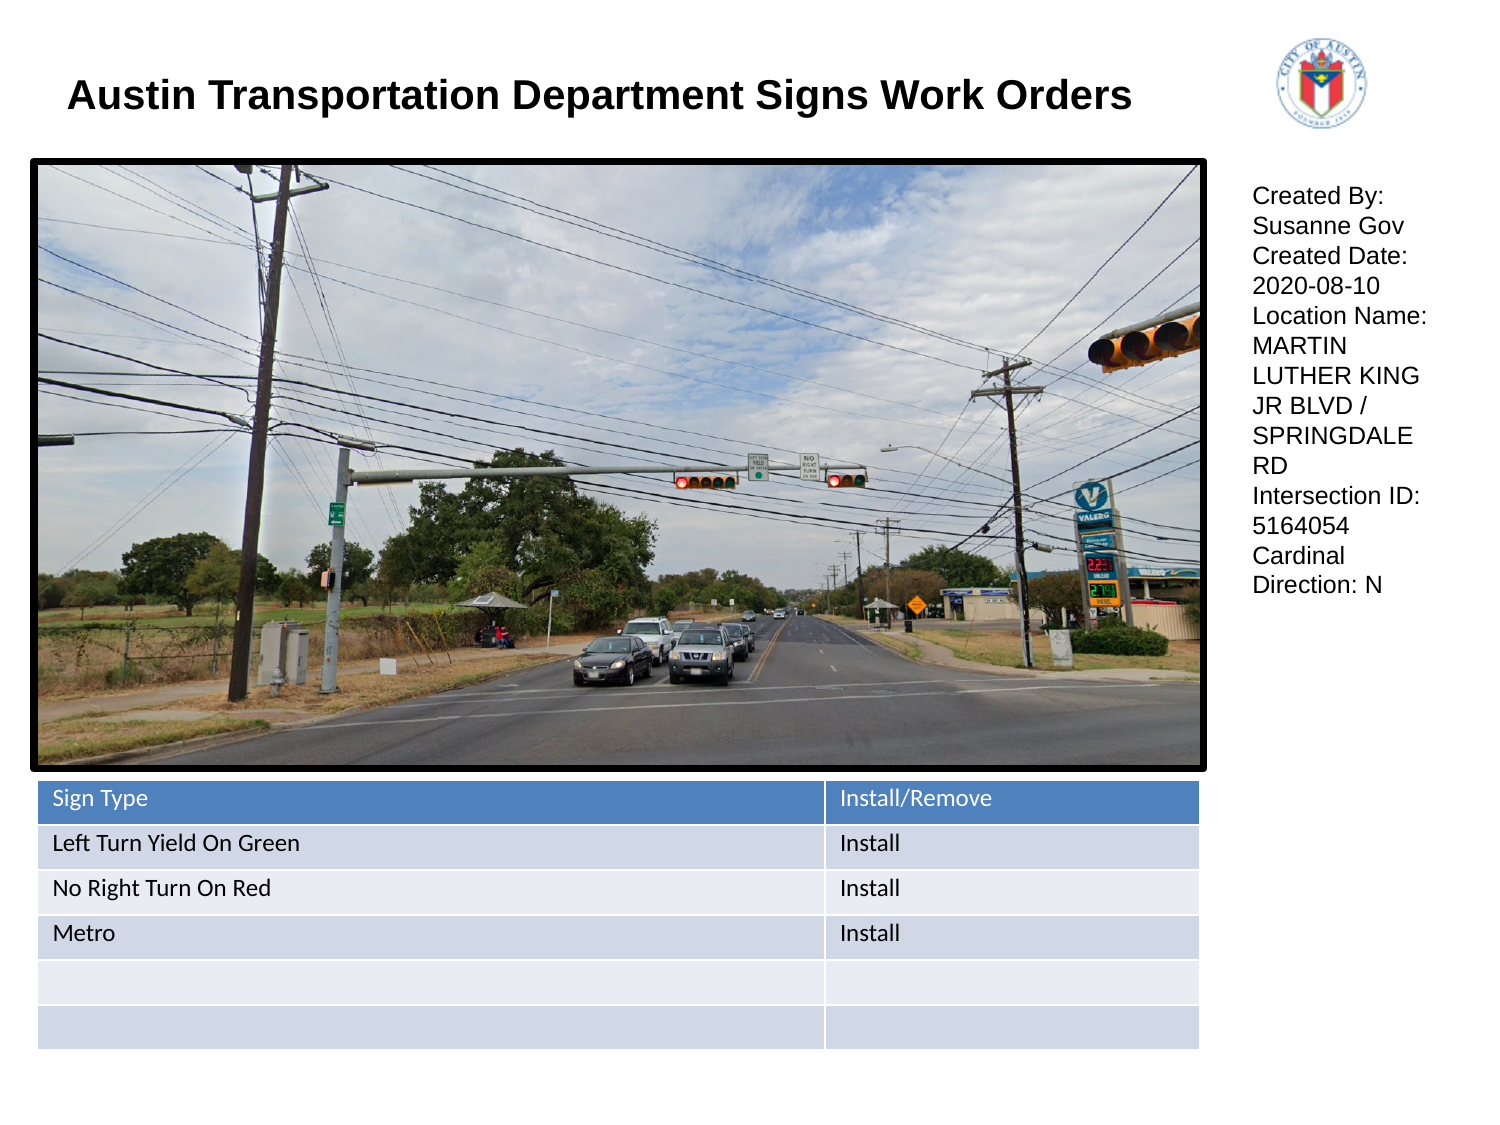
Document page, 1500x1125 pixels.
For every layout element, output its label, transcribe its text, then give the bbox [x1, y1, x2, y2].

table_cell [38, 1006, 824, 1049]
table_cell No Right Turn On Red [38, 871, 824, 914]
table_cell [826, 1006, 1199, 1049]
text_box Austin Transportation Department Signs Work Orders [51, 60, 1149, 125]
table_cell Left Turn Yield On Green [38, 826, 824, 869]
table_cell Install [826, 871, 1199, 914]
table_cell [38, 961, 824, 1004]
table_header Sign Type [38, 781, 824, 824]
table_header Install/Remove [826, 781, 1199, 824]
table_cell Install [826, 916, 1199, 959]
picture [37, 164, 1201, 766]
picture [1274, 37, 1369, 132]
text_box Created By: Susanne Gov Created Date: 2020-08-10 Location Name: MARTIN LUTHER KING JR BLVD / SPRINGDALE RD Intersection ID: 5164054 Cardinal Direction: N [1237, 172, 1463, 607]
table_cell Metro [38, 916, 824, 959]
table_cell Install [826, 826, 1199, 869]
table_cell [826, 961, 1199, 1004]
